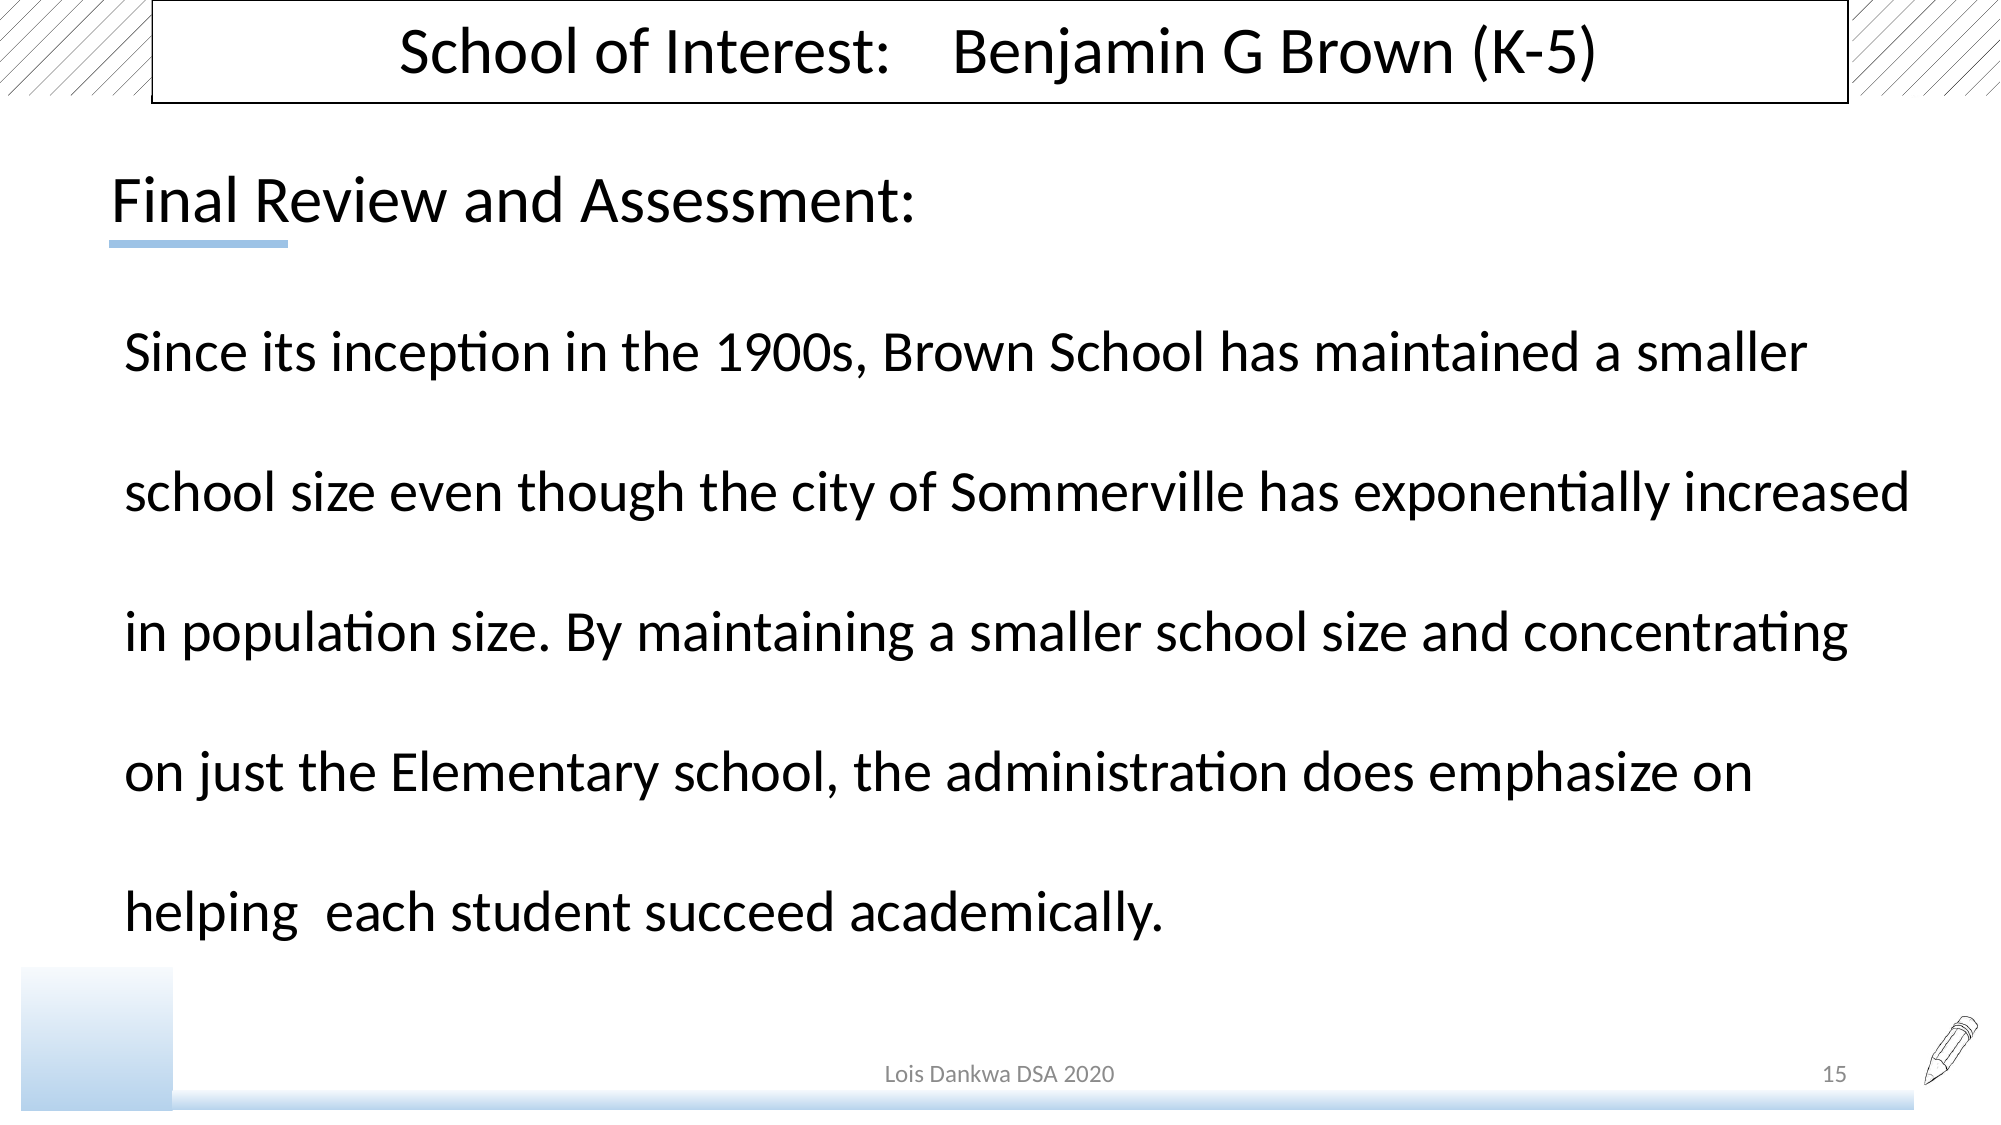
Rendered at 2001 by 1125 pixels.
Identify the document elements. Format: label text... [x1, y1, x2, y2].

text_box Final Review and Assessment: [96, 147, 1518, 243]
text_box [0, 0, 2000, 103]
text_box Since its inception in the 1900s, Brown School has maintained a smaller school size even though the city of Sommerville has exponentially increased in population size. By maintaining a smaller school size and concentrating on just the Elementary school, the administration does emphasize on helping each student succeed academically. [109, 305, 1939, 947]
text_box [21, 967, 173, 1111]
text_box [172, 1089, 1915, 1111]
picture [1920, 1012, 1983, 1091]
slide_number 15 [1412, 1042, 1863, 1103]
footer Lois Dankwa DSA 2020 [662, 1042, 1338, 1089]
